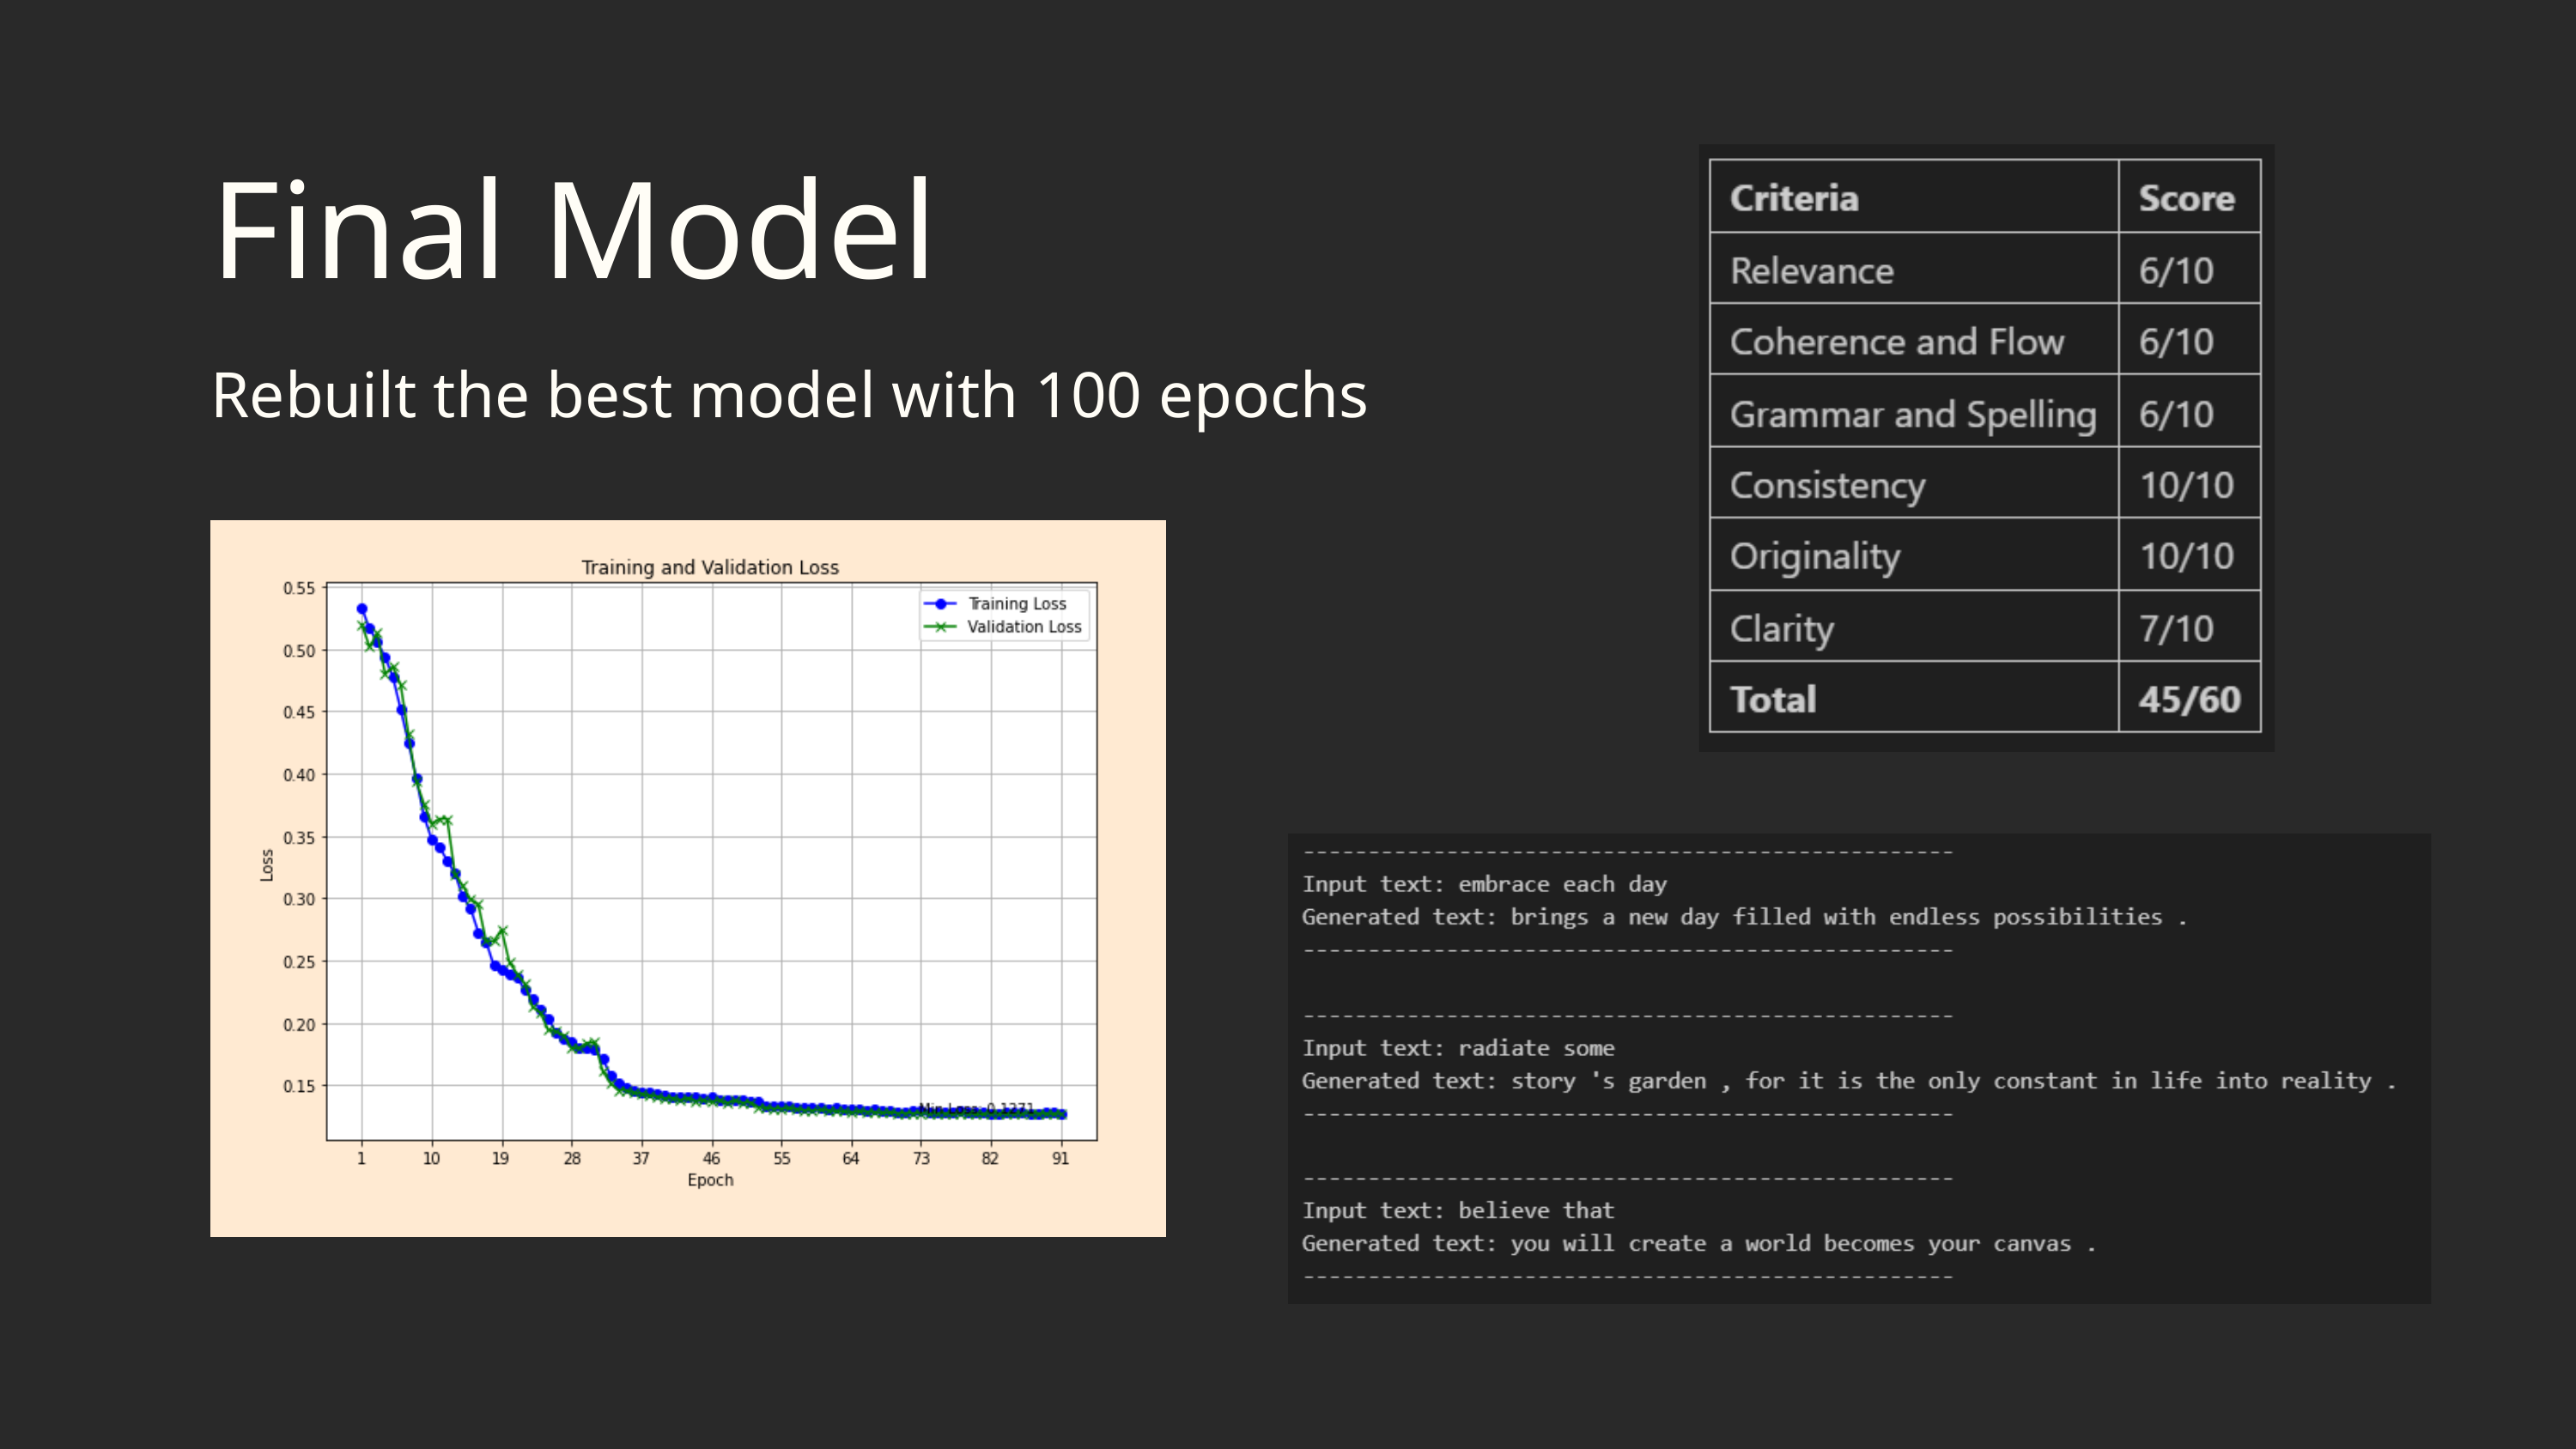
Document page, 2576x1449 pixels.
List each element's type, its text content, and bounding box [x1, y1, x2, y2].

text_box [210, 519, 1167, 1238]
text_box [1698, 144, 2275, 752]
text_box [1288, 834, 2432, 1304]
text_box Final Model [210, 144, 1605, 306]
text_box Rebuilt the best model with 100 epochs [210, 342, 1401, 430]
